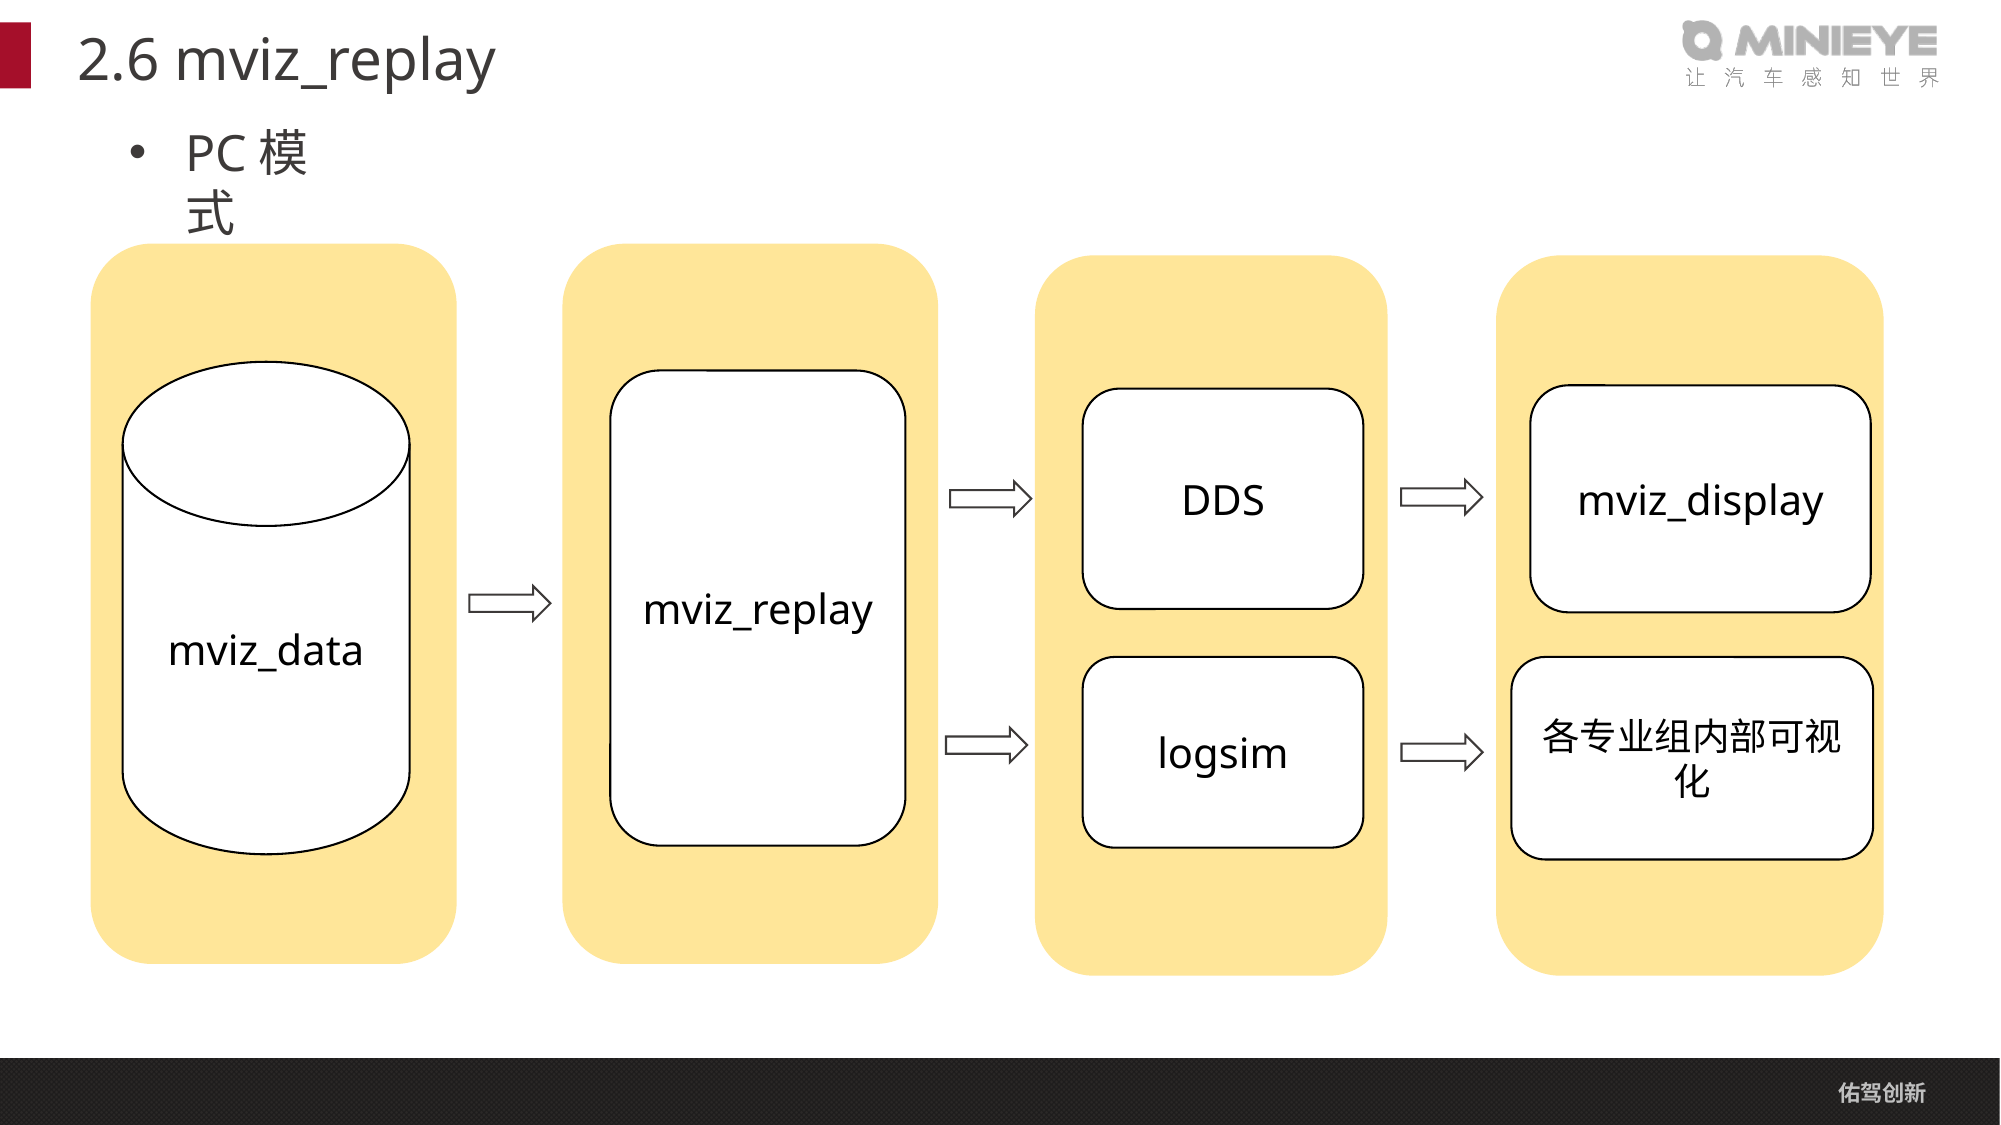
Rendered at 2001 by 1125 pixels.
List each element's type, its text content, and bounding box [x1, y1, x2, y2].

text_box [468, 583, 552, 624]
text_box PC模式 [114, 113, 369, 249]
text_box [89, 242, 458, 965]
text_box [1400, 477, 1484, 517]
text_box mviz_data [121, 360, 411, 856]
picture [1670, 20, 1983, 103]
title 2.6 mviz_replay [62, 13, 1649, 101]
text_box [1495, 254, 1885, 977]
text_box mviz_replay [609, 369, 907, 847]
text_box logsim [1081, 655, 1365, 849]
text_box [949, 478, 1033, 519]
text_box [1033, 254, 1389, 977]
text_box [944, 725, 1029, 765]
text_box 各专业组内部可视化 [1510, 655, 1875, 861]
picture [0, 1058, 2000, 1125]
text_box DDS [1081, 387, 1365, 611]
text_box [561, 242, 940, 965]
text_box [1400, 732, 1485, 773]
text_box mviz_display [1529, 384, 1872, 614]
